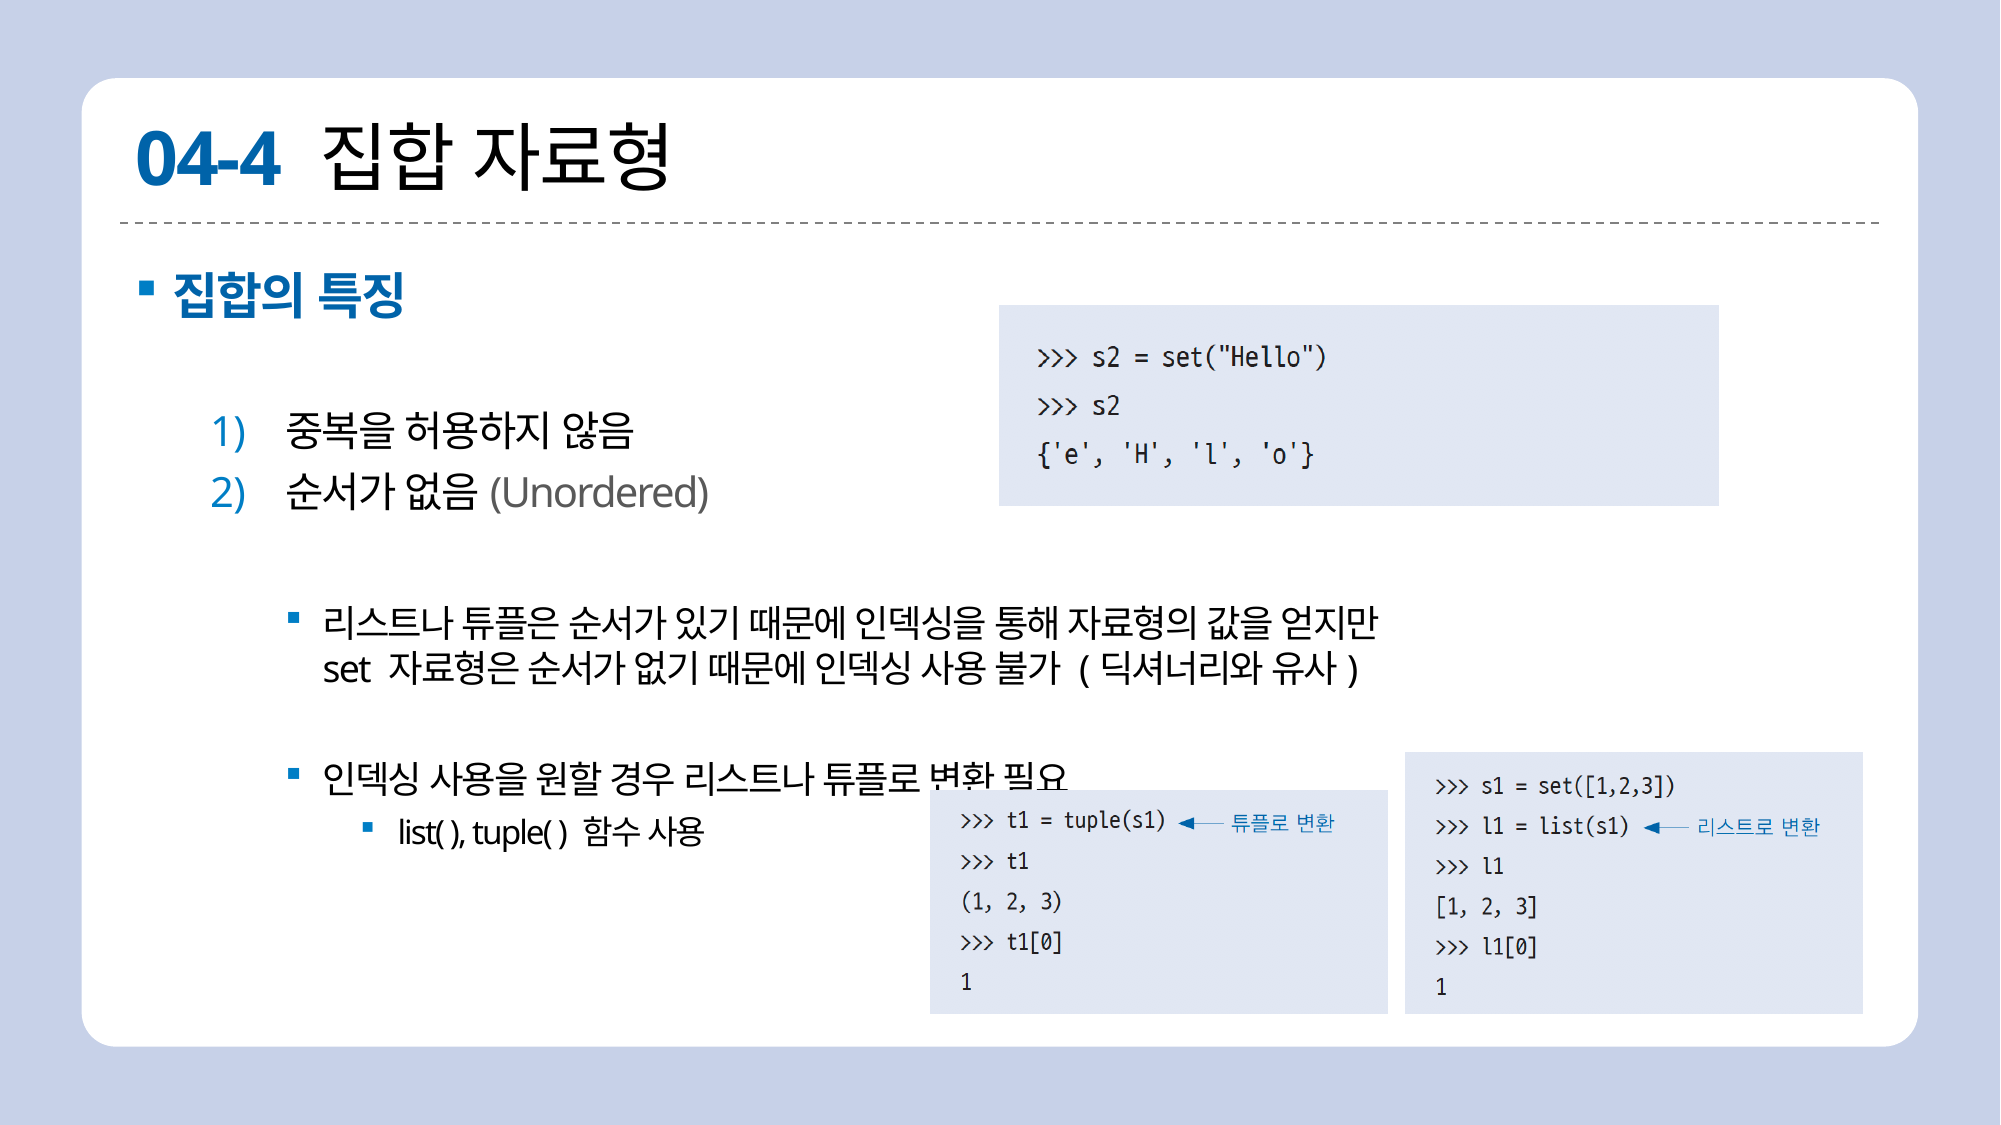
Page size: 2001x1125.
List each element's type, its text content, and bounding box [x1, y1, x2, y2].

title 04-4 집합 자료형 [120, 109, 1880, 209]
list 집합의 특징 중복을 허용하지 않음 순서가 없음(Unordered) 리스트나 튜플은 순서가 있기 때문에 인덱싱을 통해 자료형의 값을 얻지만 set 자료형은 순서가 없기 때문에 인덱싱 사용 불가 (딕셔너리와 유사) 인덱싱 사용을 원할 경우 리스트나 튜플로 변환 필요 list( ), tuple( ) 함수 사용 [120, 257, 1880, 1009]
picture [999, 305, 1719, 506]
picture [930, 790, 1388, 1014]
picture [1405, 752, 1863, 1014]
